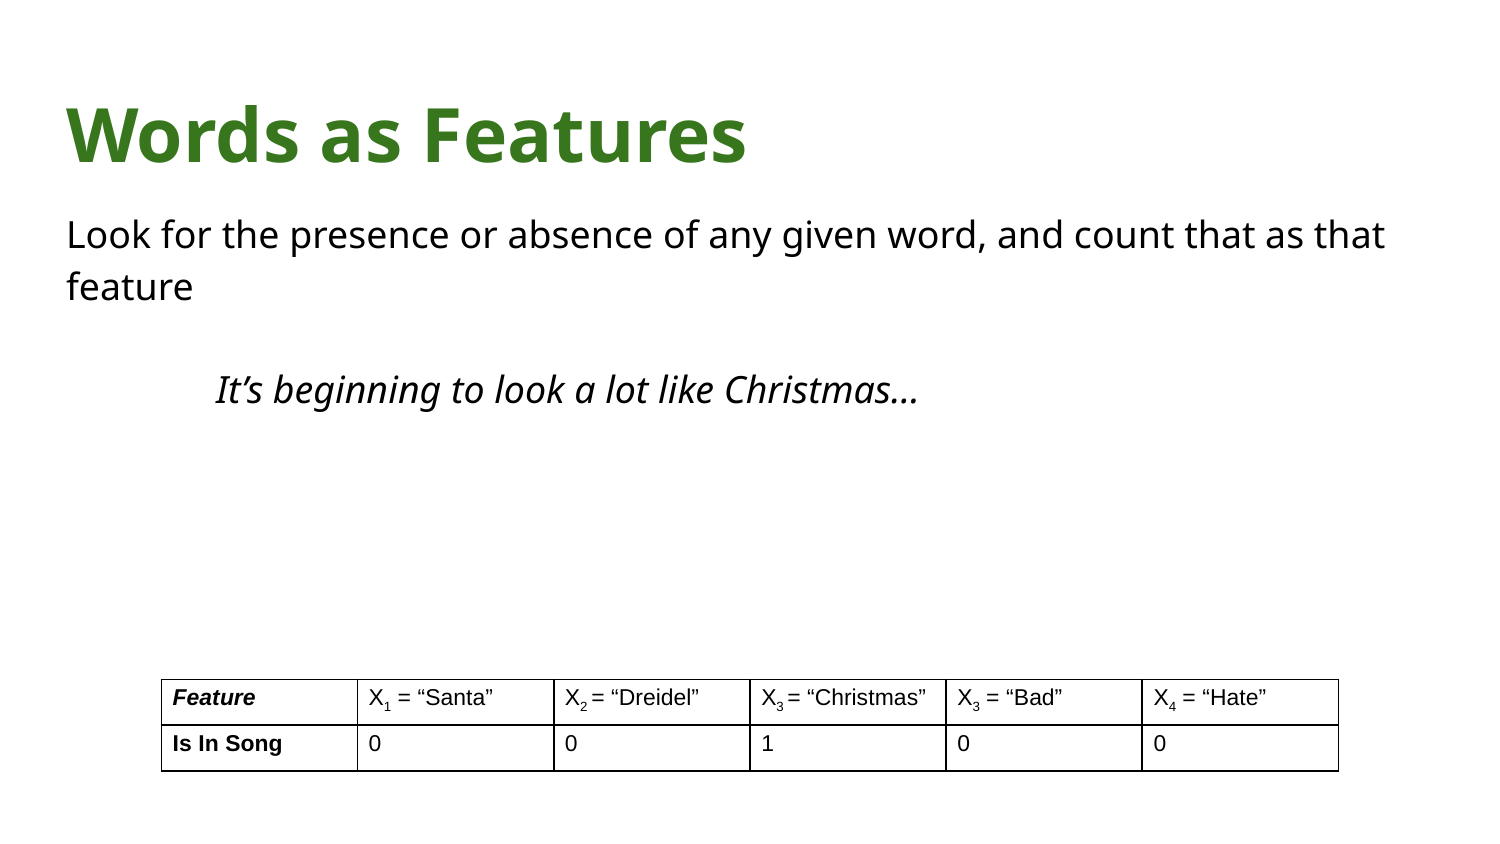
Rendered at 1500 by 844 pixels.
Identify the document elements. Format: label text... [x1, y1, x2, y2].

table_cell 0 [358, 726, 553, 770]
table_cell 0 [1143, 726, 1338, 770]
list Look for the presence or absence of any given word, and count that as that feature It’s beginning to look a lot like Christmas… [51, 189, 1449, 750]
table_header X3 = “Bad” [947, 680, 1141, 724]
table_header X4 = “Hate” [1143, 680, 1338, 724]
table_cell 0 [947, 726, 1141, 770]
table_header X2 = “Dreidel” [555, 680, 749, 724]
table_cell 0 [555, 726, 749, 770]
table_cell 1 [751, 726, 945, 770]
table_header X3 = “Christmas” [751, 680, 945, 724]
table_header Feature [162, 680, 357, 724]
title Words as Features [51, 72, 1449, 167]
table_cell Is In Song [162, 726, 357, 770]
table_header X1 = “Santa” [358, 680, 553, 724]
